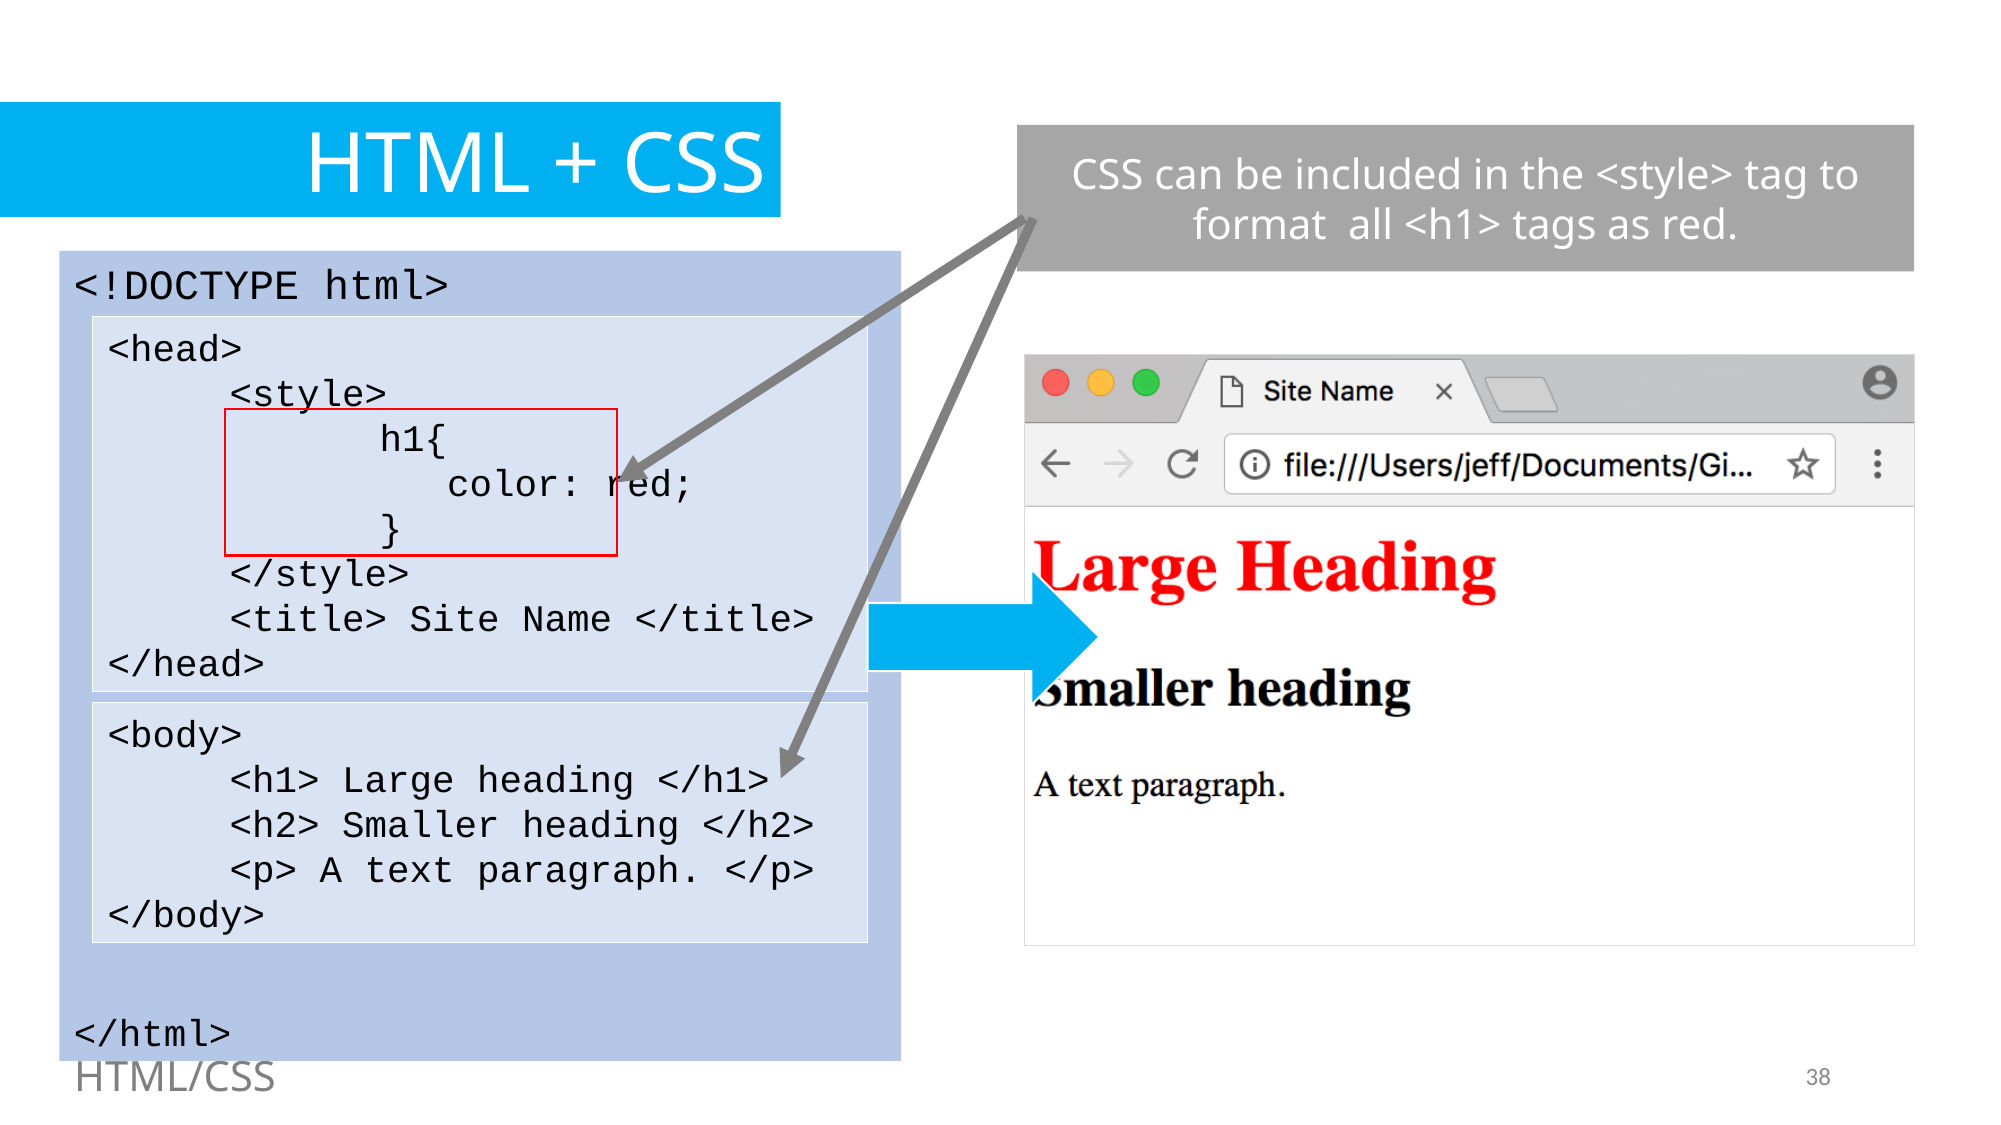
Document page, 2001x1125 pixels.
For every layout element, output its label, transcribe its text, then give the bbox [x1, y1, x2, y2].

slide_number 38 [1529, 1045, 1847, 1106]
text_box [780, 218, 1034, 779]
text_box <head> <style> h1{ color: red; } </style> <title> Site Name </title> </head> [92, 316, 780, 692]
text_box <body> <h1> Large heading </h1> <h2> Smaller heading </h2> <p> A text paragraph. </p> </body> [92, 702, 868, 943]
text_box <!DOCTYPE html> </html> [59, 250, 902, 1061]
picture [1024, 354, 1915, 946]
text_box HTML/CSS [59, 1042, 1529, 1108]
text_box CSS can be included in the <style> tag to format all <h1> tags as red. [1016, 124, 1915, 273]
text_box HTML + CSS [0, 102, 781, 217]
text_box [224, 408, 618, 557]
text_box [617, 218, 780, 483]
